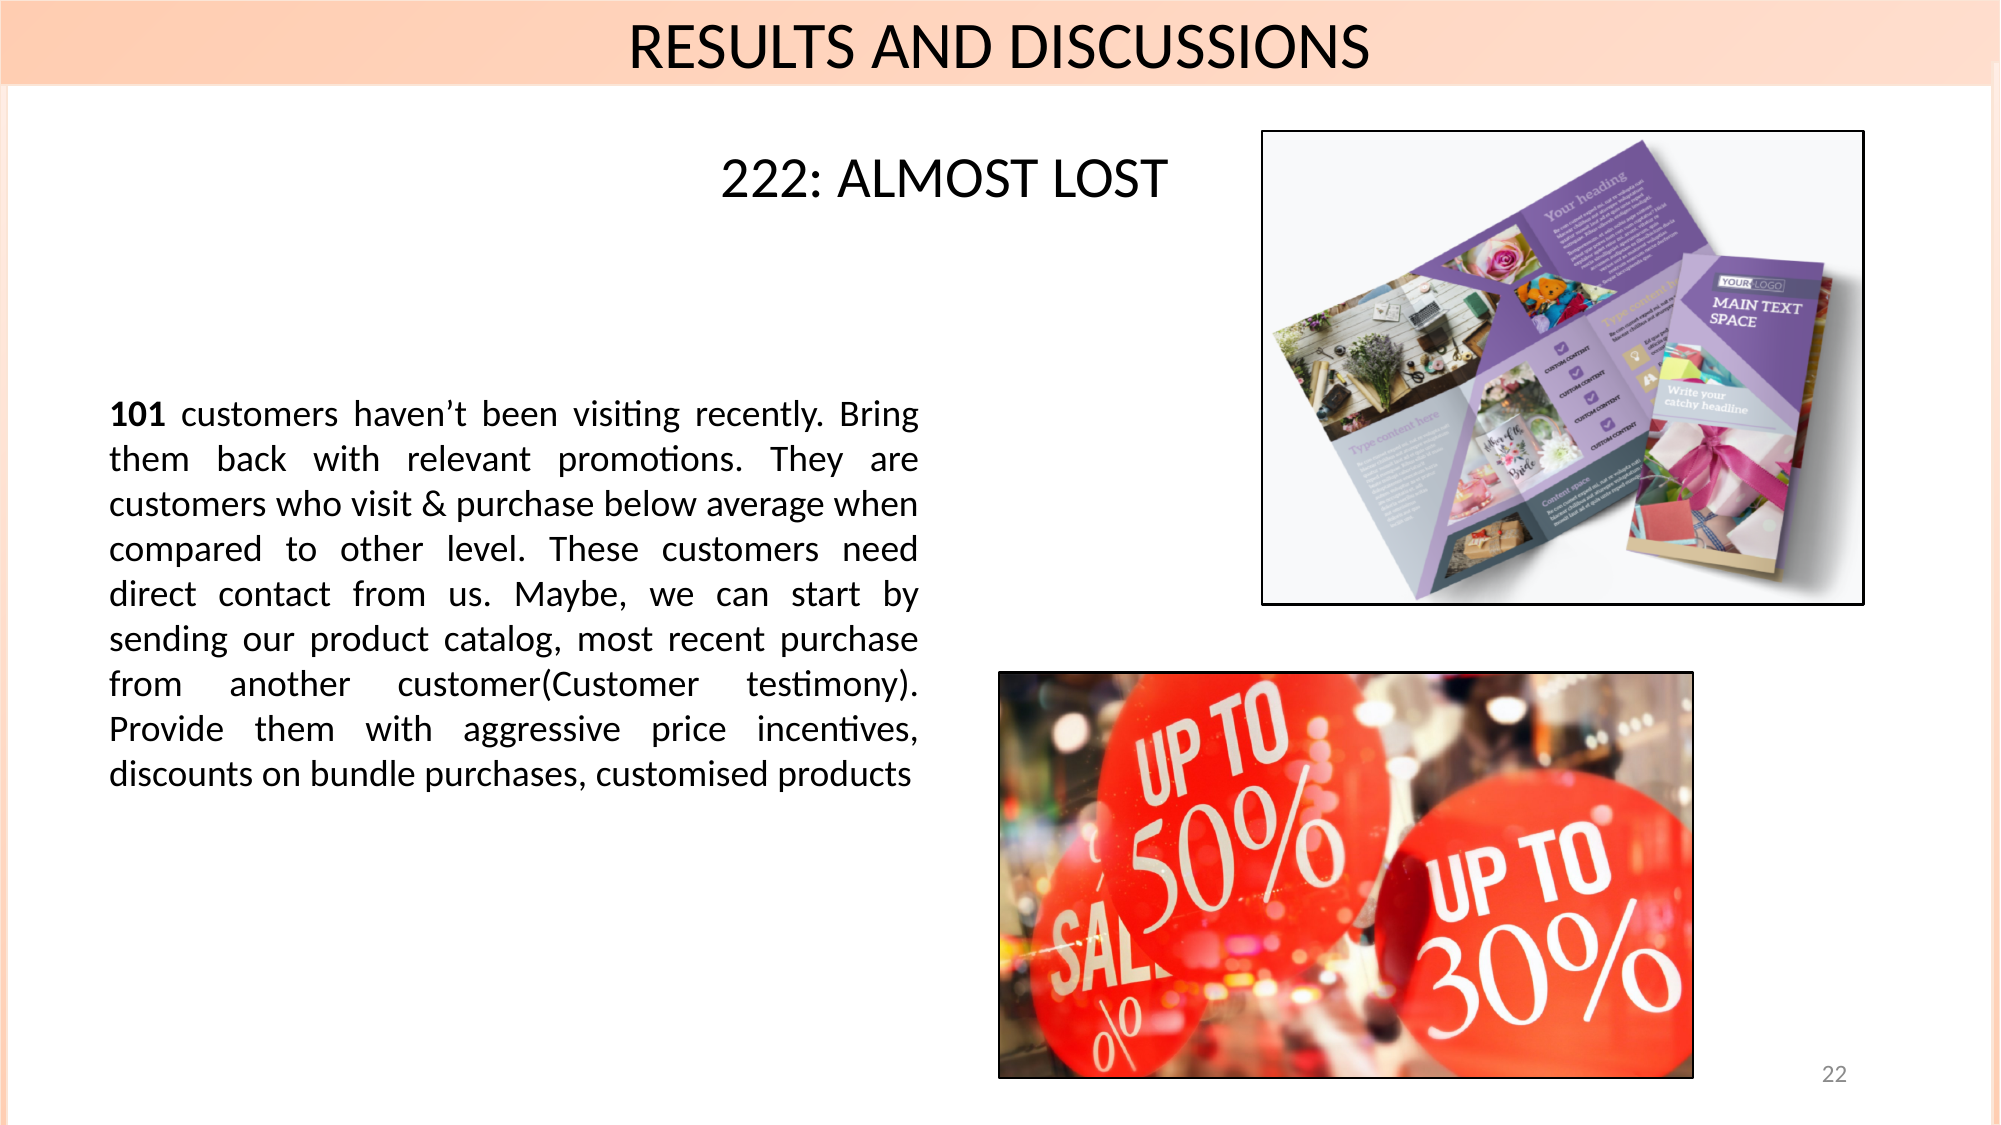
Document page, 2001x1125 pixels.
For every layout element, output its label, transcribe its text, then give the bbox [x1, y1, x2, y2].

picture [999, 673, 1693, 1077]
slide_number 22 [1412, 1042, 1863, 1103]
text_box RESULTS AND DISCUSSIONS [0, 0, 2000, 86]
picture [1263, 132, 1863, 604]
text_box 222: ALMOST LOST [280, 132, 1261, 217]
text_box 101 customers haven’t been visiting recently. Bring them back with relevant promotions. They are customers who visit & purchase below average when compared to other level. These customers need direct contact from us. Maybe, we can start by sending our product catalog, most recent purchase from another customer(Customer testimony). Provide them with aggressive price incentives, discounts on bundle purchases, customised products [94, 381, 935, 847]
text_box [0, 84, 8, 1125]
text_box [1991, 61, 2000, 1125]
